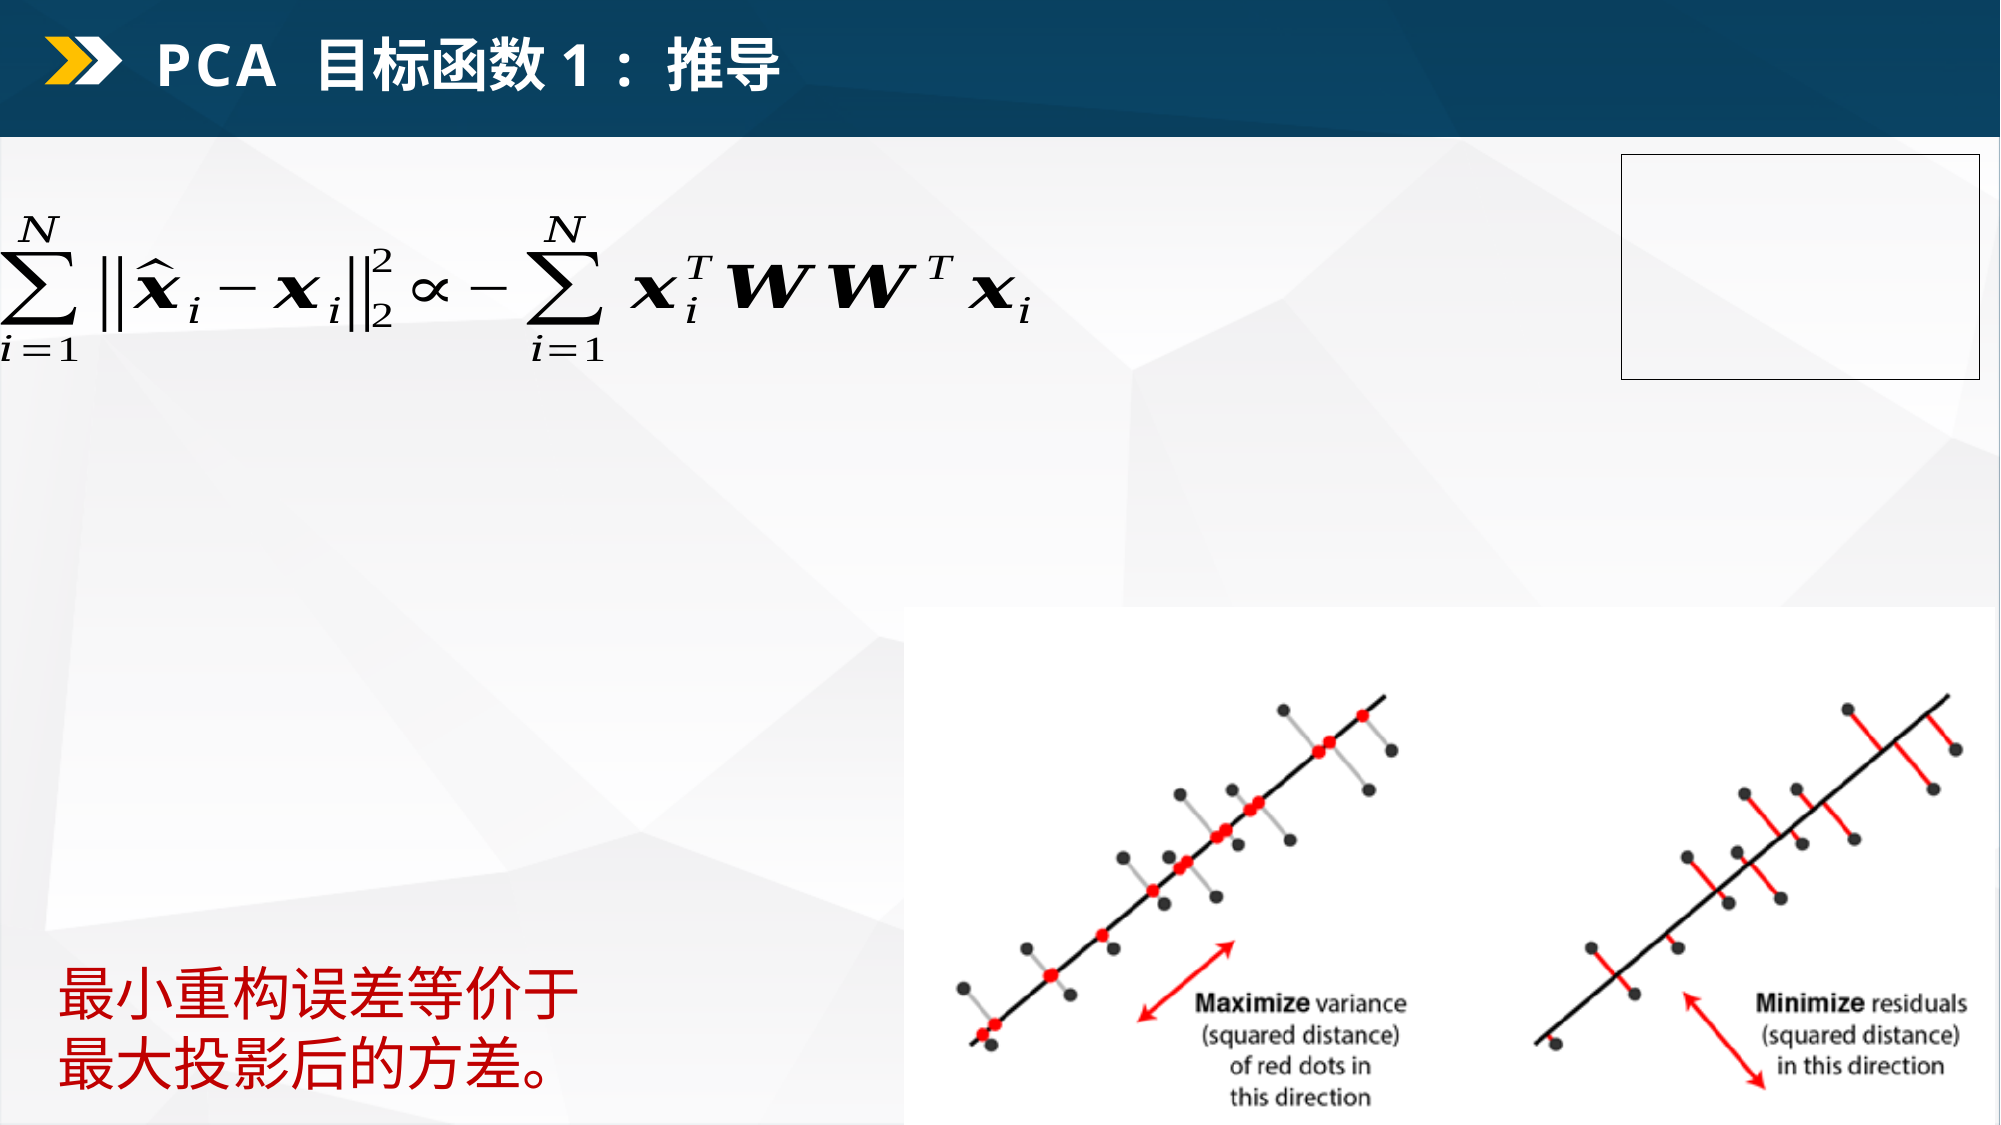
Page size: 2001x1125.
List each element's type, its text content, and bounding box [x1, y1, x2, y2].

list [103, 188, 1868, 1048]
picture [0, 0, 2000, 1125]
text_box 最小重构误差等价于 最大投影后的方差。 [42, 949, 596, 1105]
list PCA 目标函数1 : 推导 [140, 28, 1595, 146]
